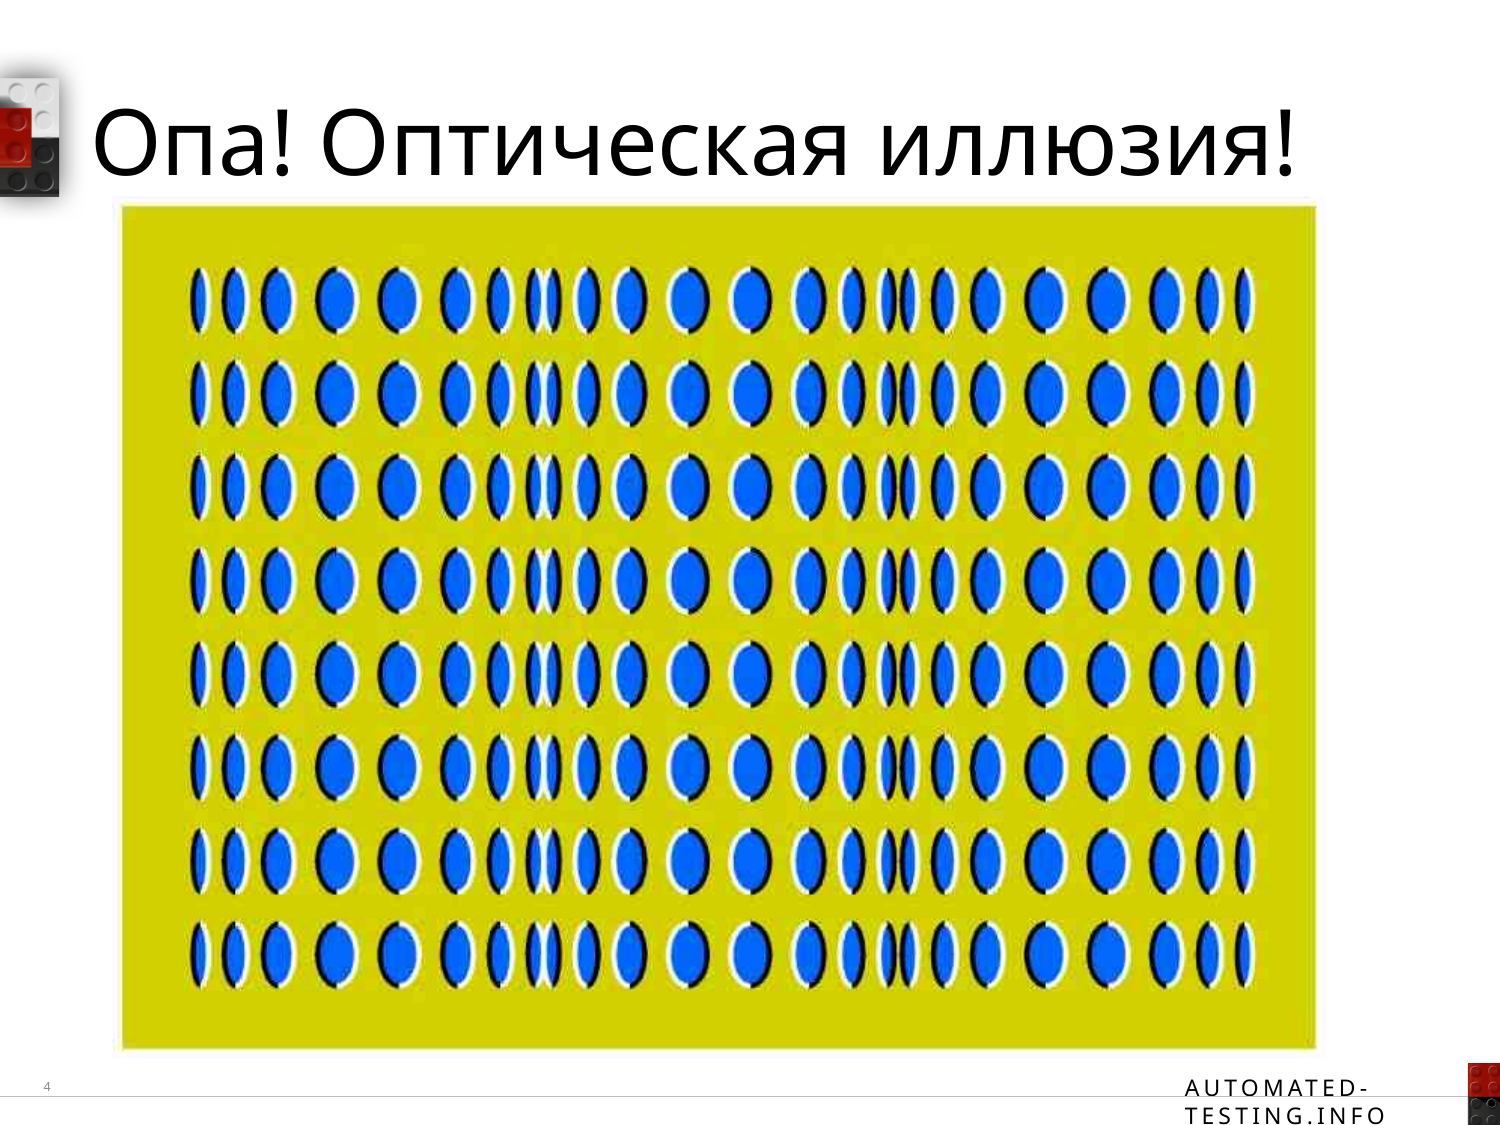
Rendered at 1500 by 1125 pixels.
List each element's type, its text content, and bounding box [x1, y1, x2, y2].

picture [111, 195, 1326, 1059]
title Опа! Оптическая иллюзия! [75, 45, 1425, 233]
picture [1467, 1063, 1500, 1125]
picture [0, 79, 59, 196]
